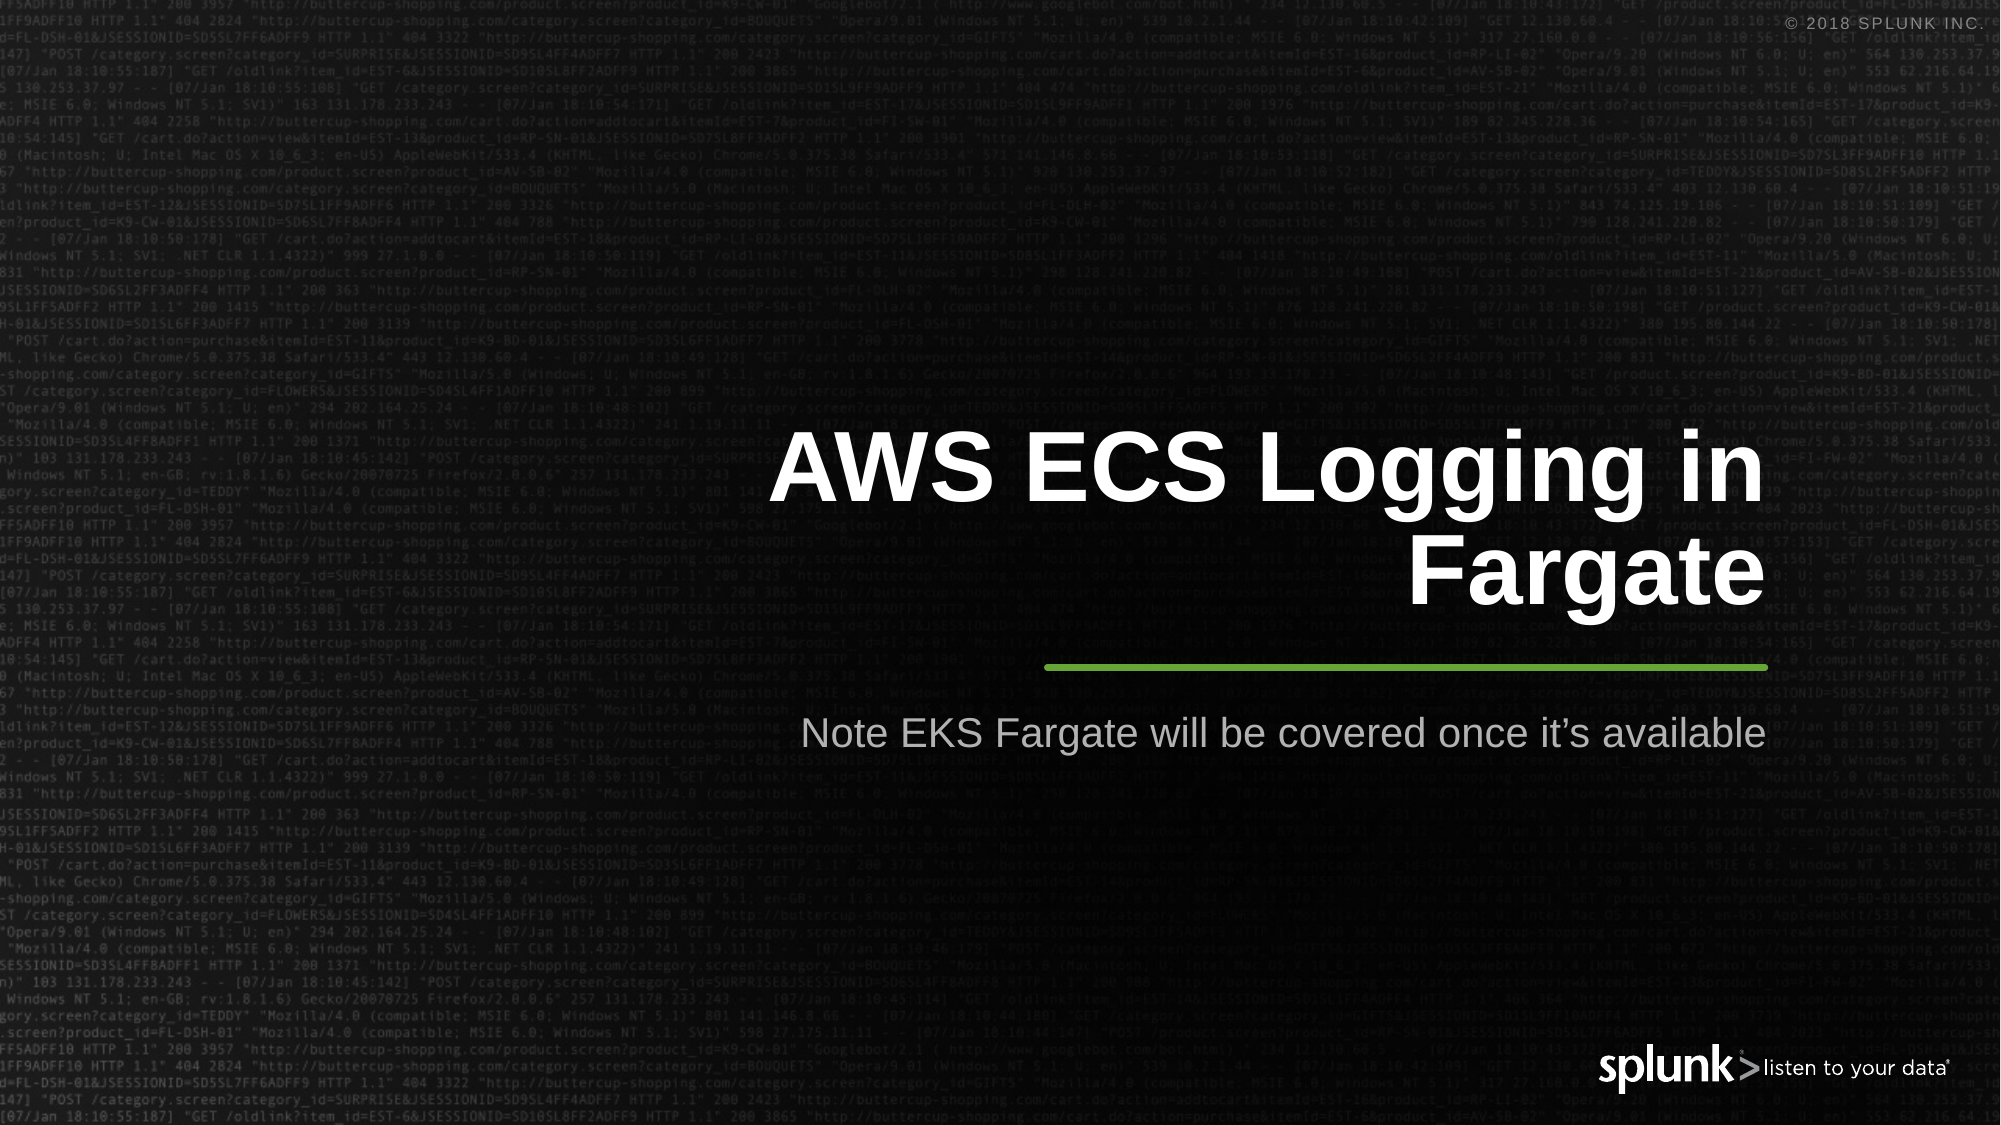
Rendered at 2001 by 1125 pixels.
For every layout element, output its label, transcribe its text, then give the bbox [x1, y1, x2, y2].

picture [0, 0, 2001, 1125]
title AWS ECS Logging in Fargate [701, 160, 1768, 625]
subtitle Note EKS Fargate will be covered once it’s available [701, 681, 1768, 878]
